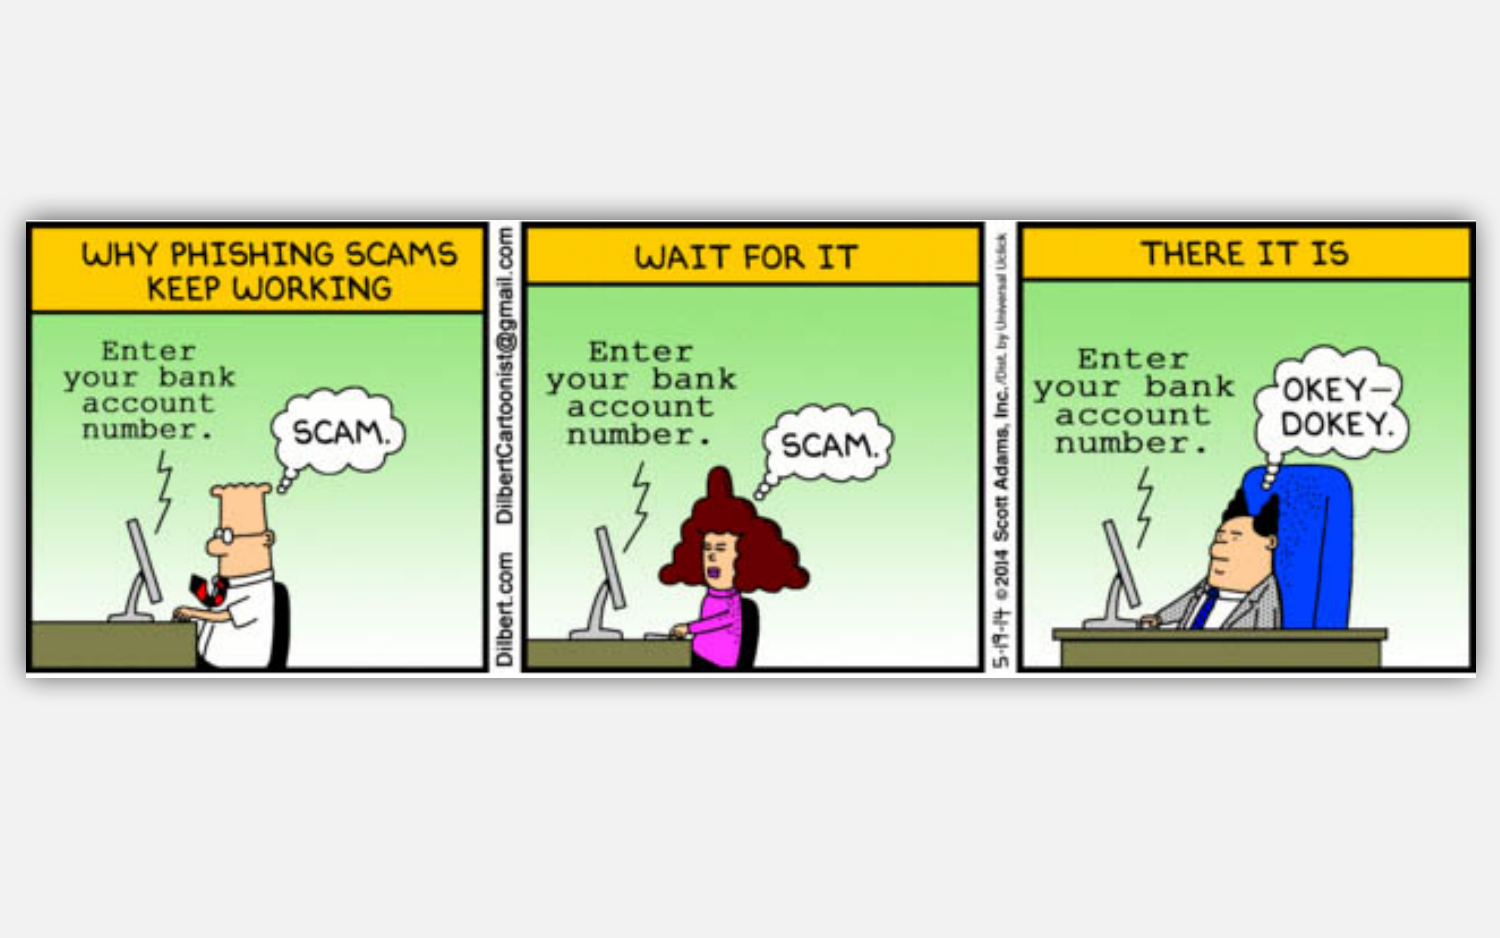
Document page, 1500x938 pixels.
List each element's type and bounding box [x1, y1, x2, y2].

picture [20, 220, 1480, 679]
